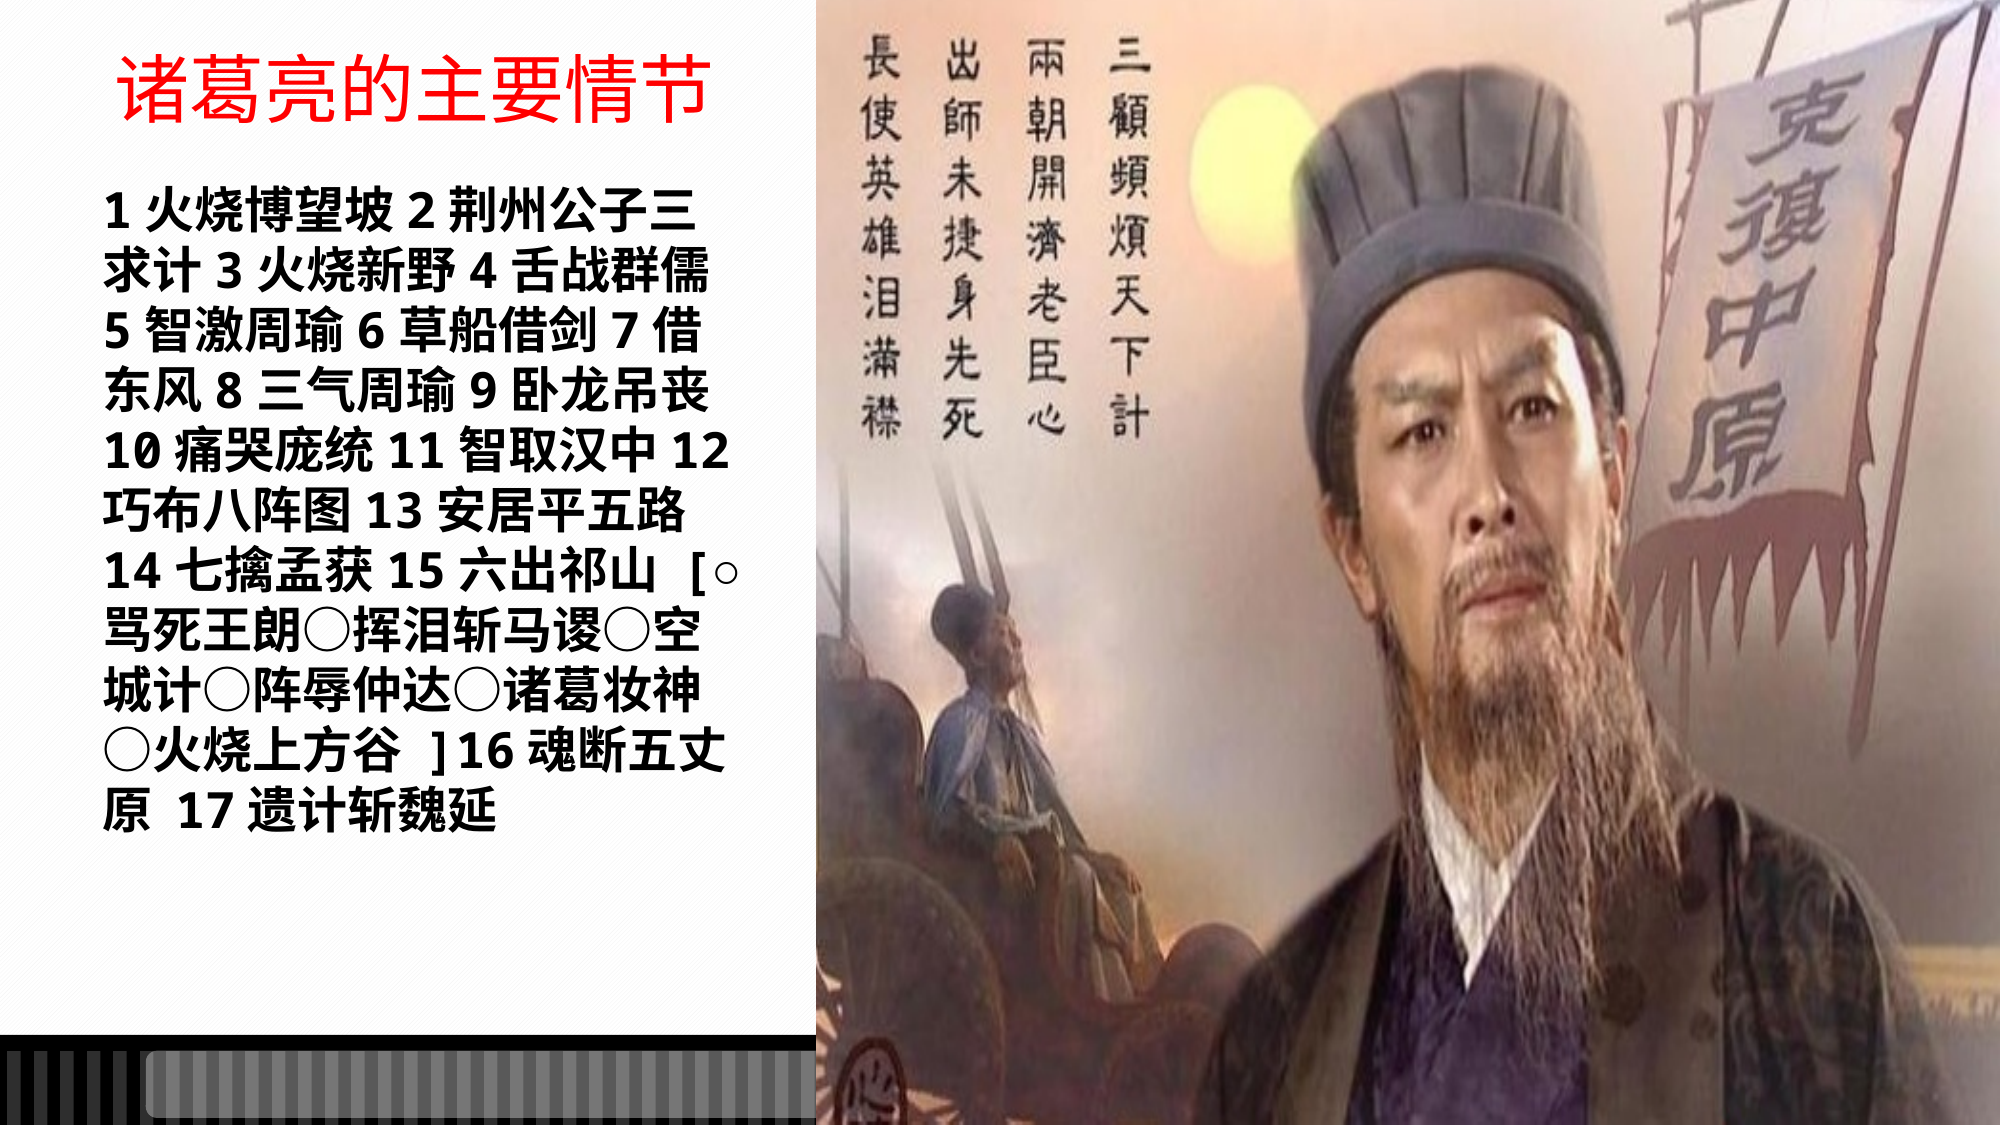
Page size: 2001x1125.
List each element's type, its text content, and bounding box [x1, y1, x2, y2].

text_box 1火烧博望坡2荆州公子三求计3火烧新野4舌战群儒5智激周瑜6草船借剑7借东风8三气周瑜9卧龙吊丧10痛哭庞统11智取汉中12巧布八阵图13安居平五路14七擒孟获15六出祁山 [○骂死王朗○挥泪斩马谡○空城计○阵辱仲达○诸葛妆神○火烧上方谷 ]16魂断五丈原 17遗计斩魏延 [87, 170, 759, 846]
title 诸葛亮的主要情节 [99, 45, 771, 155]
picture [816, 0, 2000, 1125]
